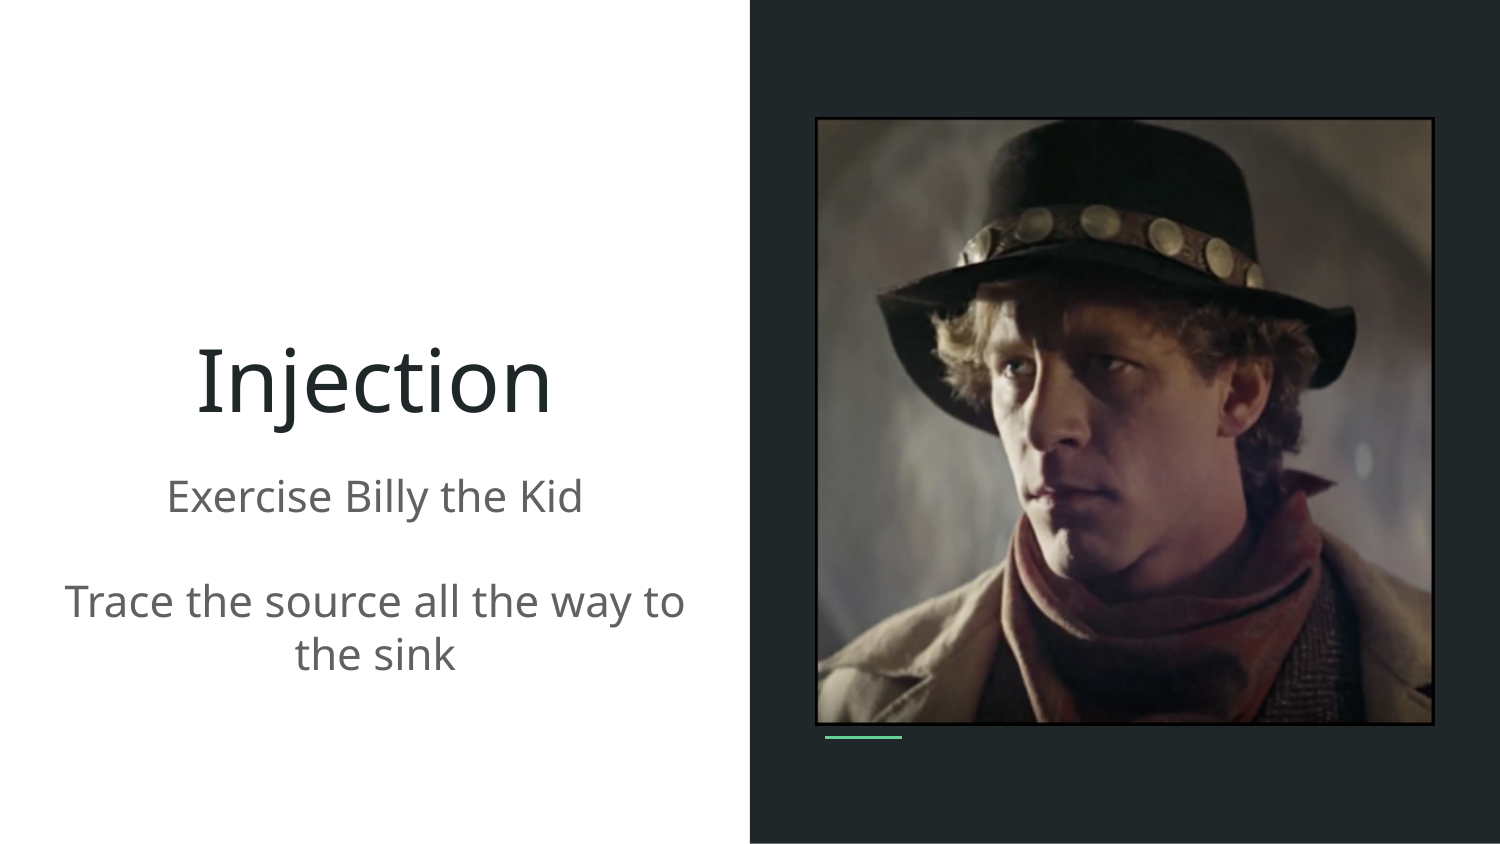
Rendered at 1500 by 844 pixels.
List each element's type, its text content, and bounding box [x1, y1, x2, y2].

subtitle Exercise Billy the Kid Trace the source all the way to the sink [43, 454, 708, 675]
picture [815, 117, 1435, 726]
title Injection [43, 197, 708, 446]
